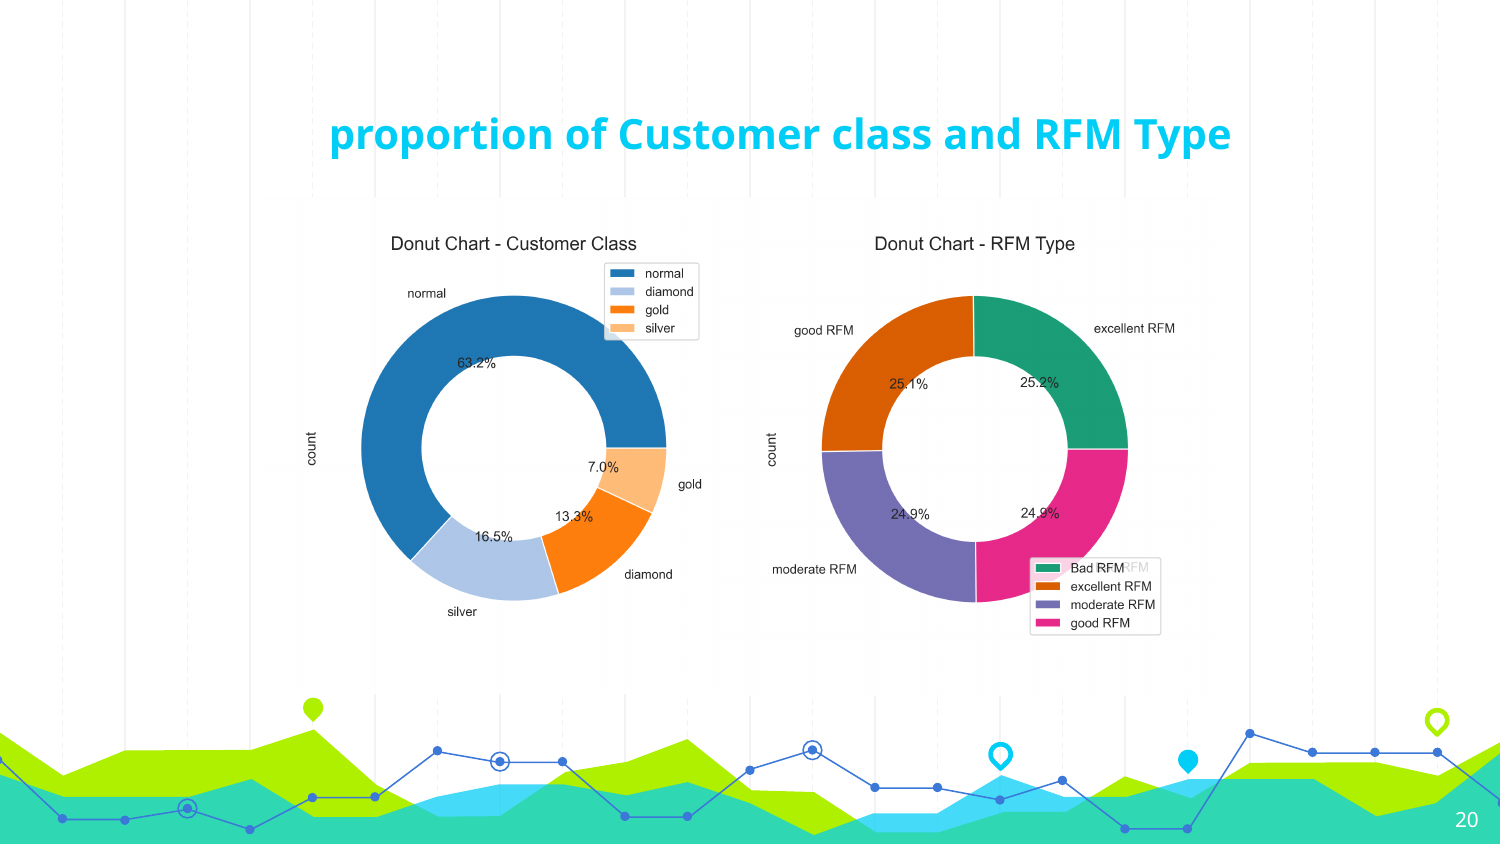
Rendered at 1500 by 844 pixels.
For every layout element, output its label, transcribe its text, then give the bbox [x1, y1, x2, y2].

title proportion of Customer class and RFM Type [206, 55, 1355, 174]
slide_number 20 [1403, 791, 1494, 844]
picture [259, 197, 1218, 696]
